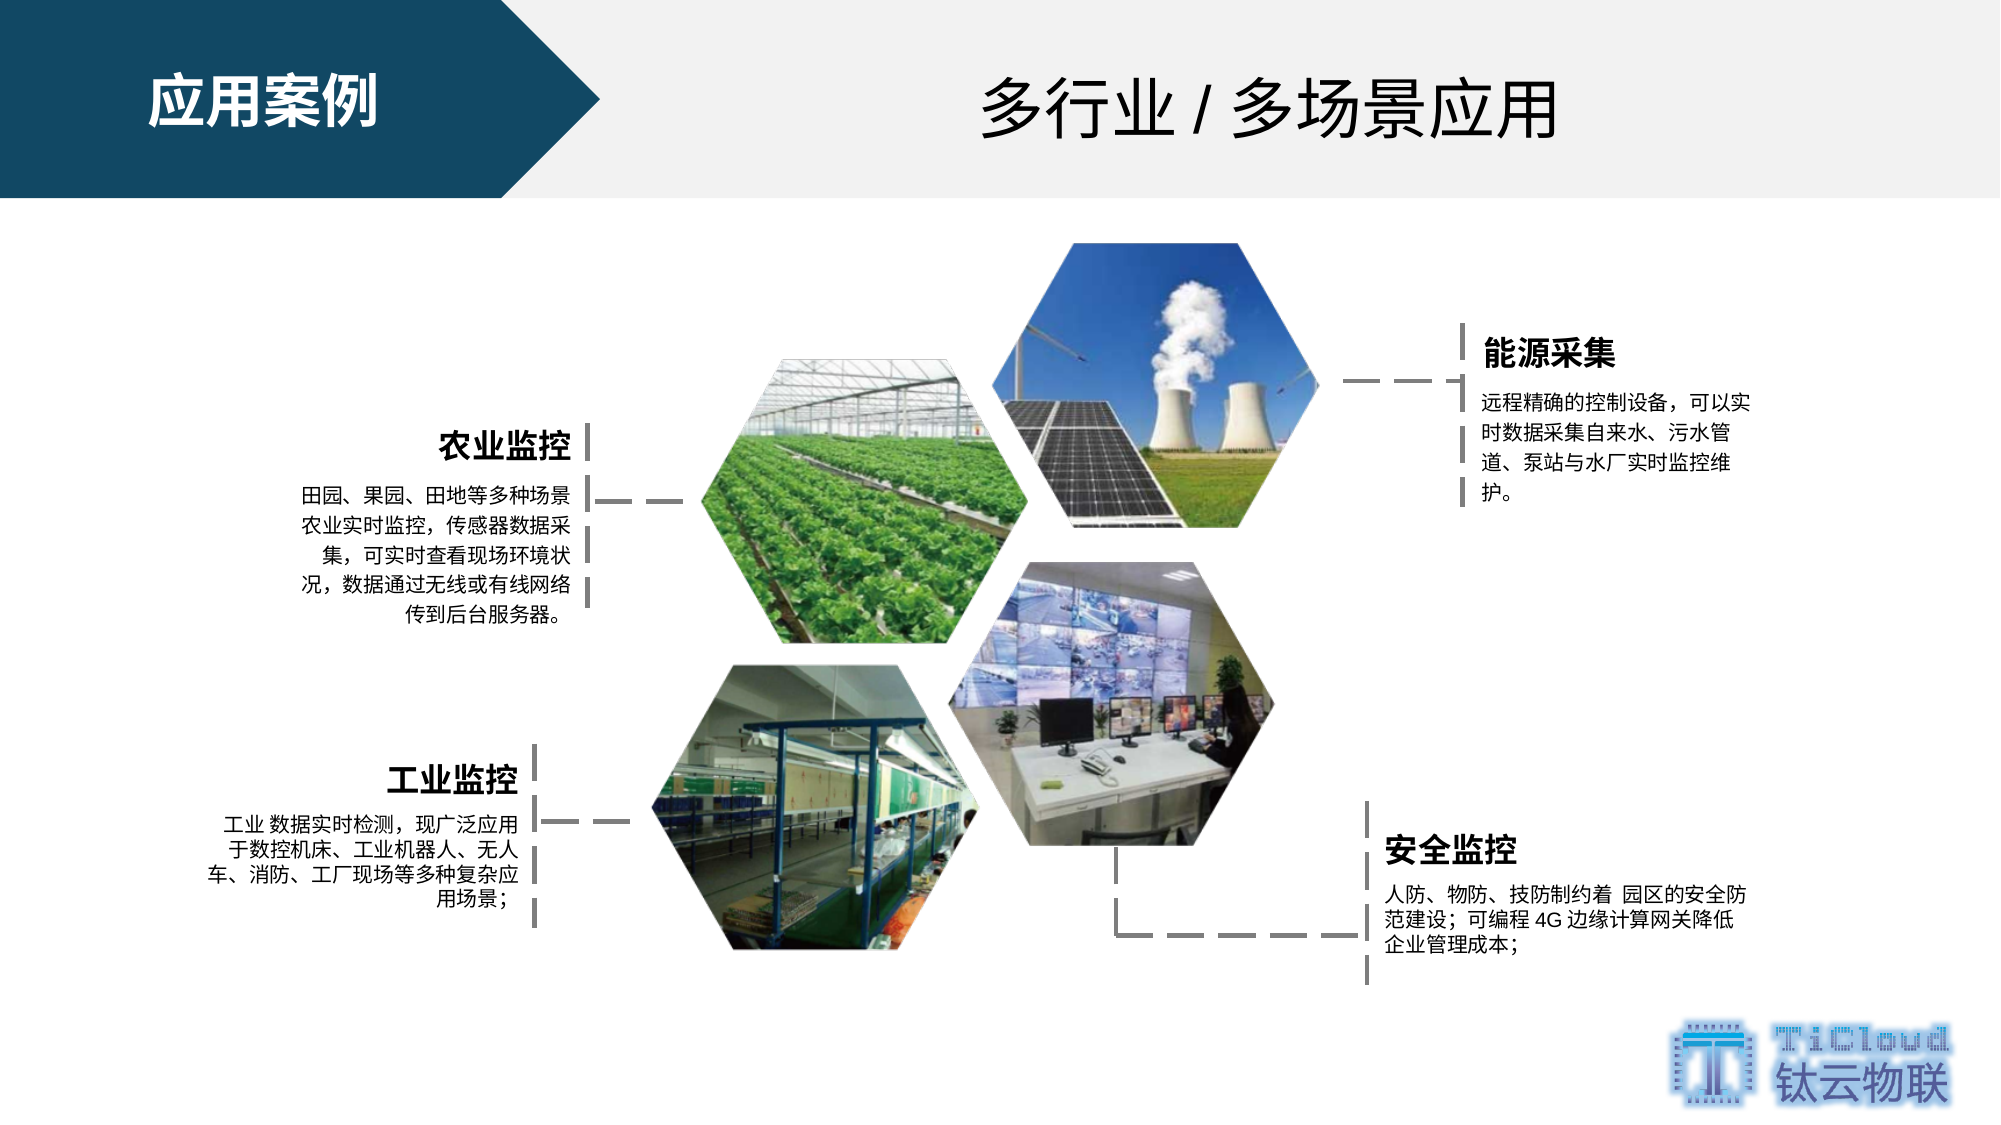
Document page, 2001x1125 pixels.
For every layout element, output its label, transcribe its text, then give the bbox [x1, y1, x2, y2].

text_box 多行业/多场景应用 [962, 58, 1626, 154]
text_box 工业监控 工业 数据实时检测，现广泛应用于数控机床、工业机器人、无人车、消防、工厂现场等多种复杂应用场景； [203, 758, 519, 912]
text_box [504, 0, 2000, 200]
text_box 能源采集 远程精确的控制设备，可以实时数据采集自来水、污水管道、泵站与水厂实时监控维护。 [1481, 332, 1763, 505]
text_box 农业监控 田园、果园、田地等多种场景农业实时监控，传感器数据采集，可实时查看现场环境状况，数据通过无线或有线网络传到后台服务器。 [292, 424, 572, 628]
text_box 安全监控 人防、物防、技防制约着 园区的安全防范建设；可编程4G边缘计算网关降低企业管理成本； [1384, 828, 1753, 957]
text_box 应用案例 [132, 56, 409, 141]
picture [1674, 1024, 1949, 1103]
text_box [0, 0, 603, 201]
picture [608, 227, 1388, 962]
